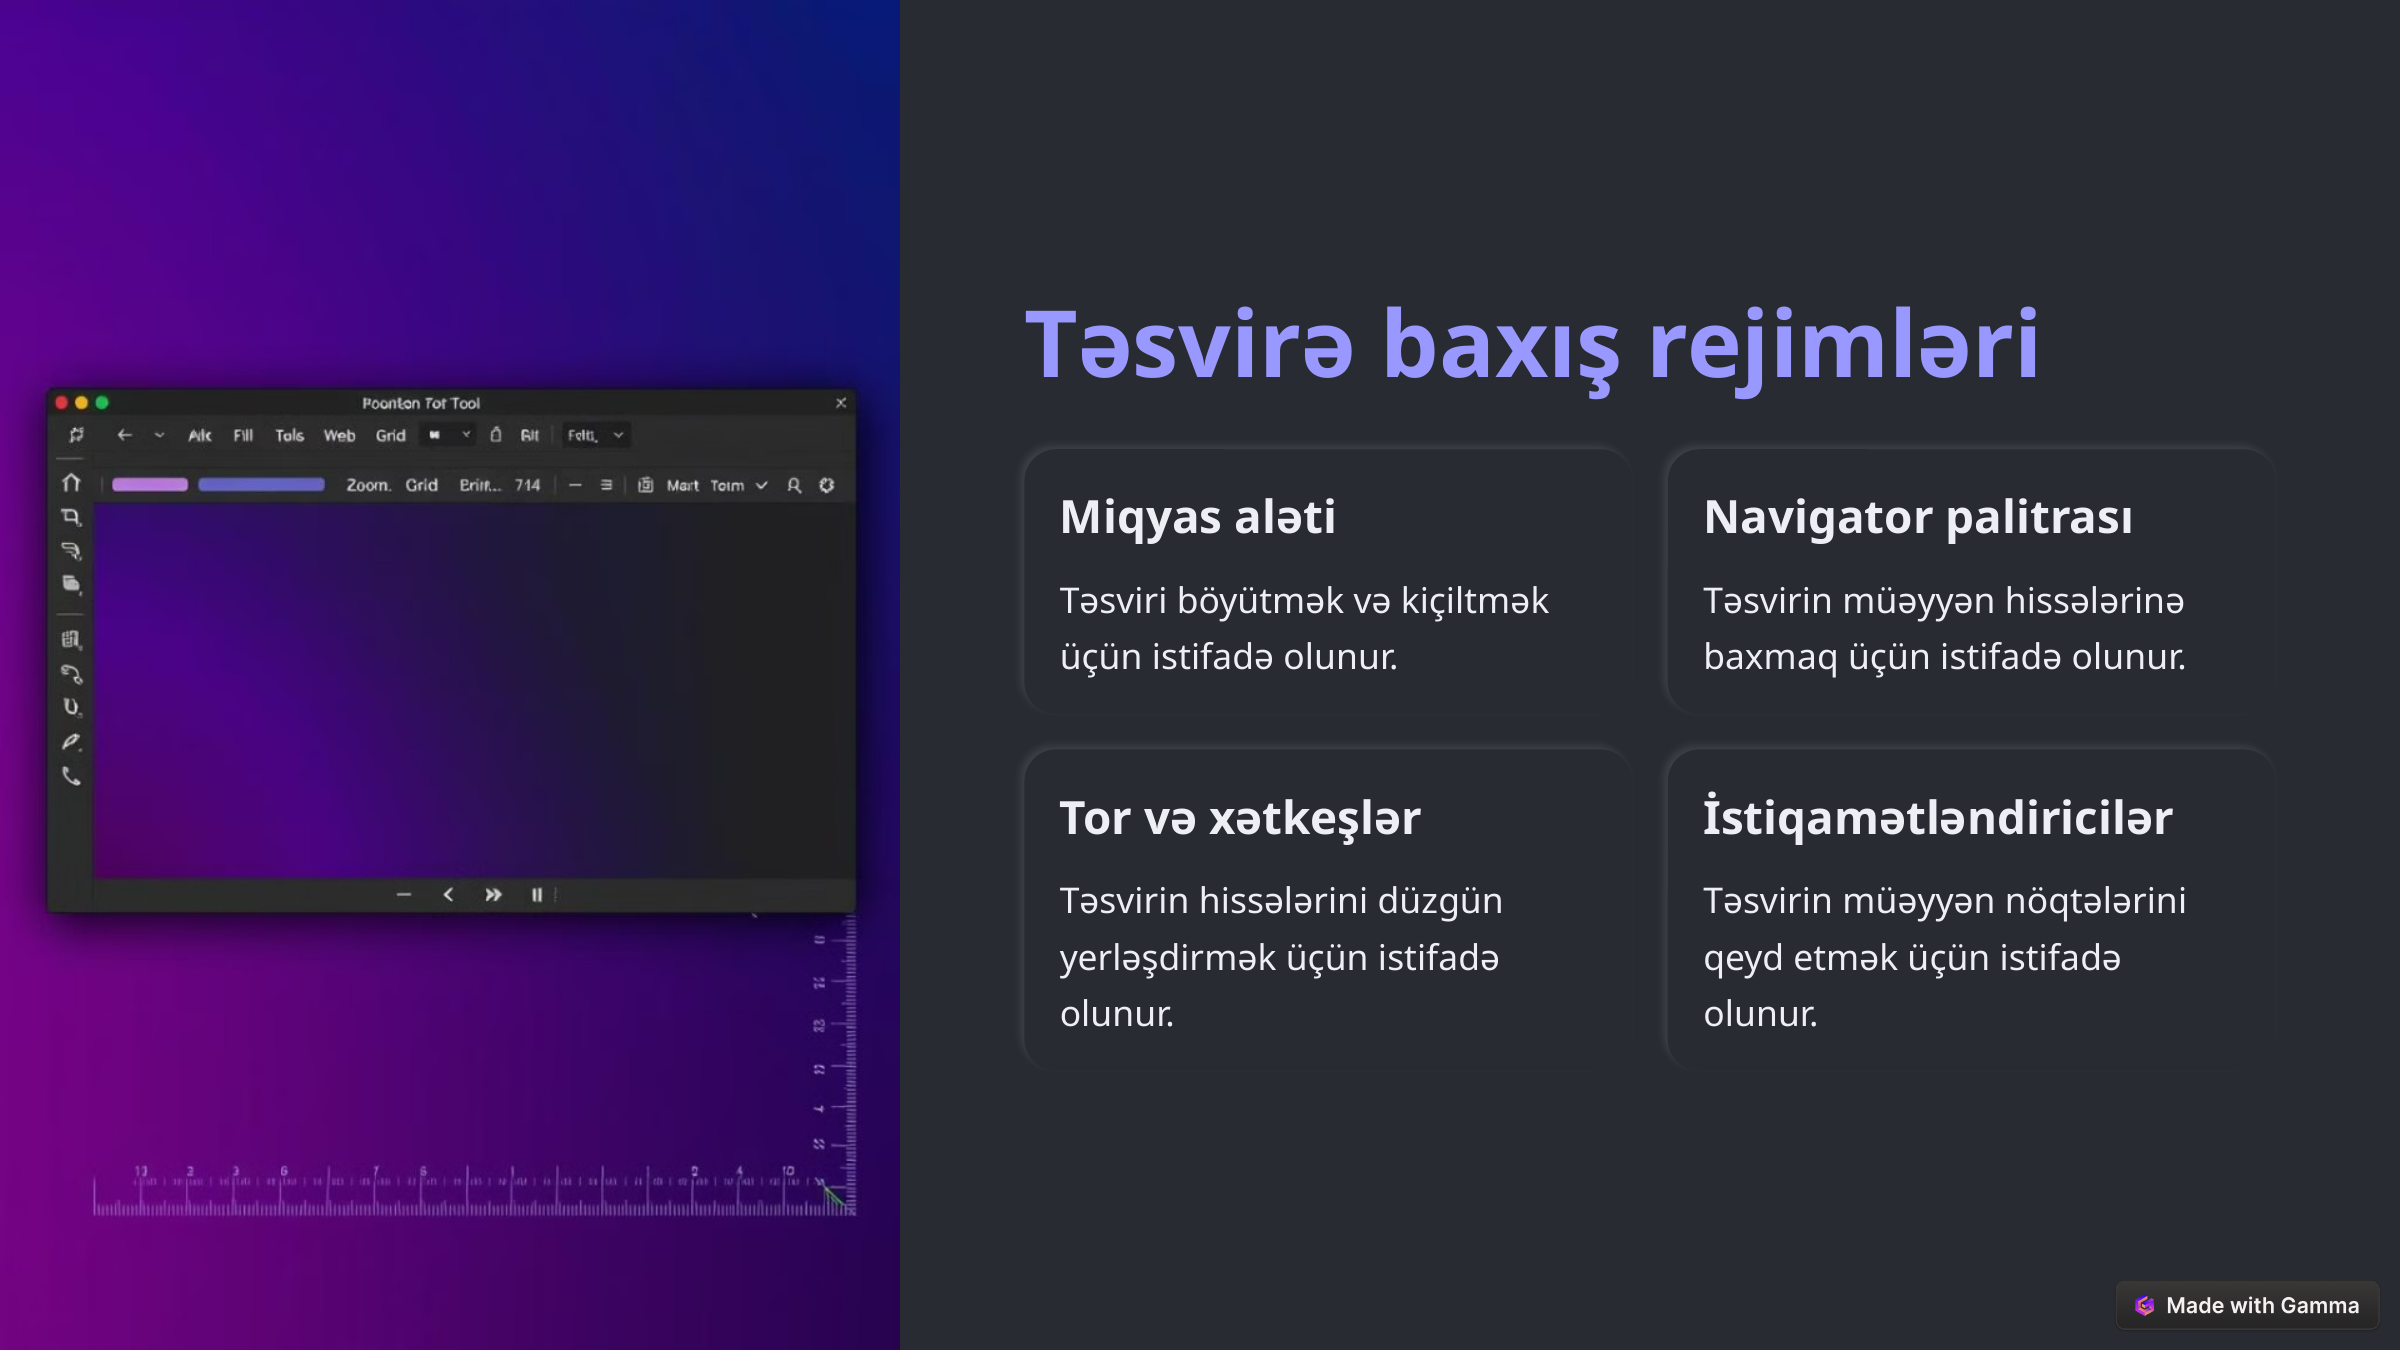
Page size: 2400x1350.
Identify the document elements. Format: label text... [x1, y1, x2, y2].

text_box [1667, 749, 2276, 1071]
picture [0, 0, 900, 1350]
text_box İstiqamətləndiricilər [1703, 784, 2171, 844]
text_box Təsvirə baxış rejimləri [1024, 279, 1960, 396]
text_box [1024, 749, 1633, 1071]
text_box [1667, 449, 2276, 714]
text_box Təsvirin hissələrini düzgün yerləşdirmək üçün istifadə olunur. [1059, 864, 1597, 1036]
picture [2106, 1271, 2389, 1339]
text_box Navigator palitrası [1703, 484, 2171, 544]
text_box Tor və xətkeşlər [1059, 784, 1528, 844]
text_box Miqyas aləti [1059, 484, 1528, 544]
text_box Təsviri böyütmək və kiçiltmək üçün istifadə olunur. [1059, 564, 1597, 679]
text_box Təsvirin müəyyən hissələrinə baxmaq üçün istifadə olunur. [1703, 564, 2241, 679]
text_box [1024, 449, 1633, 714]
text_box Təsvirin müəyyən nöqtələrini qeyd etmək üçün istifadə olunur. [1703, 864, 2241, 1036]
